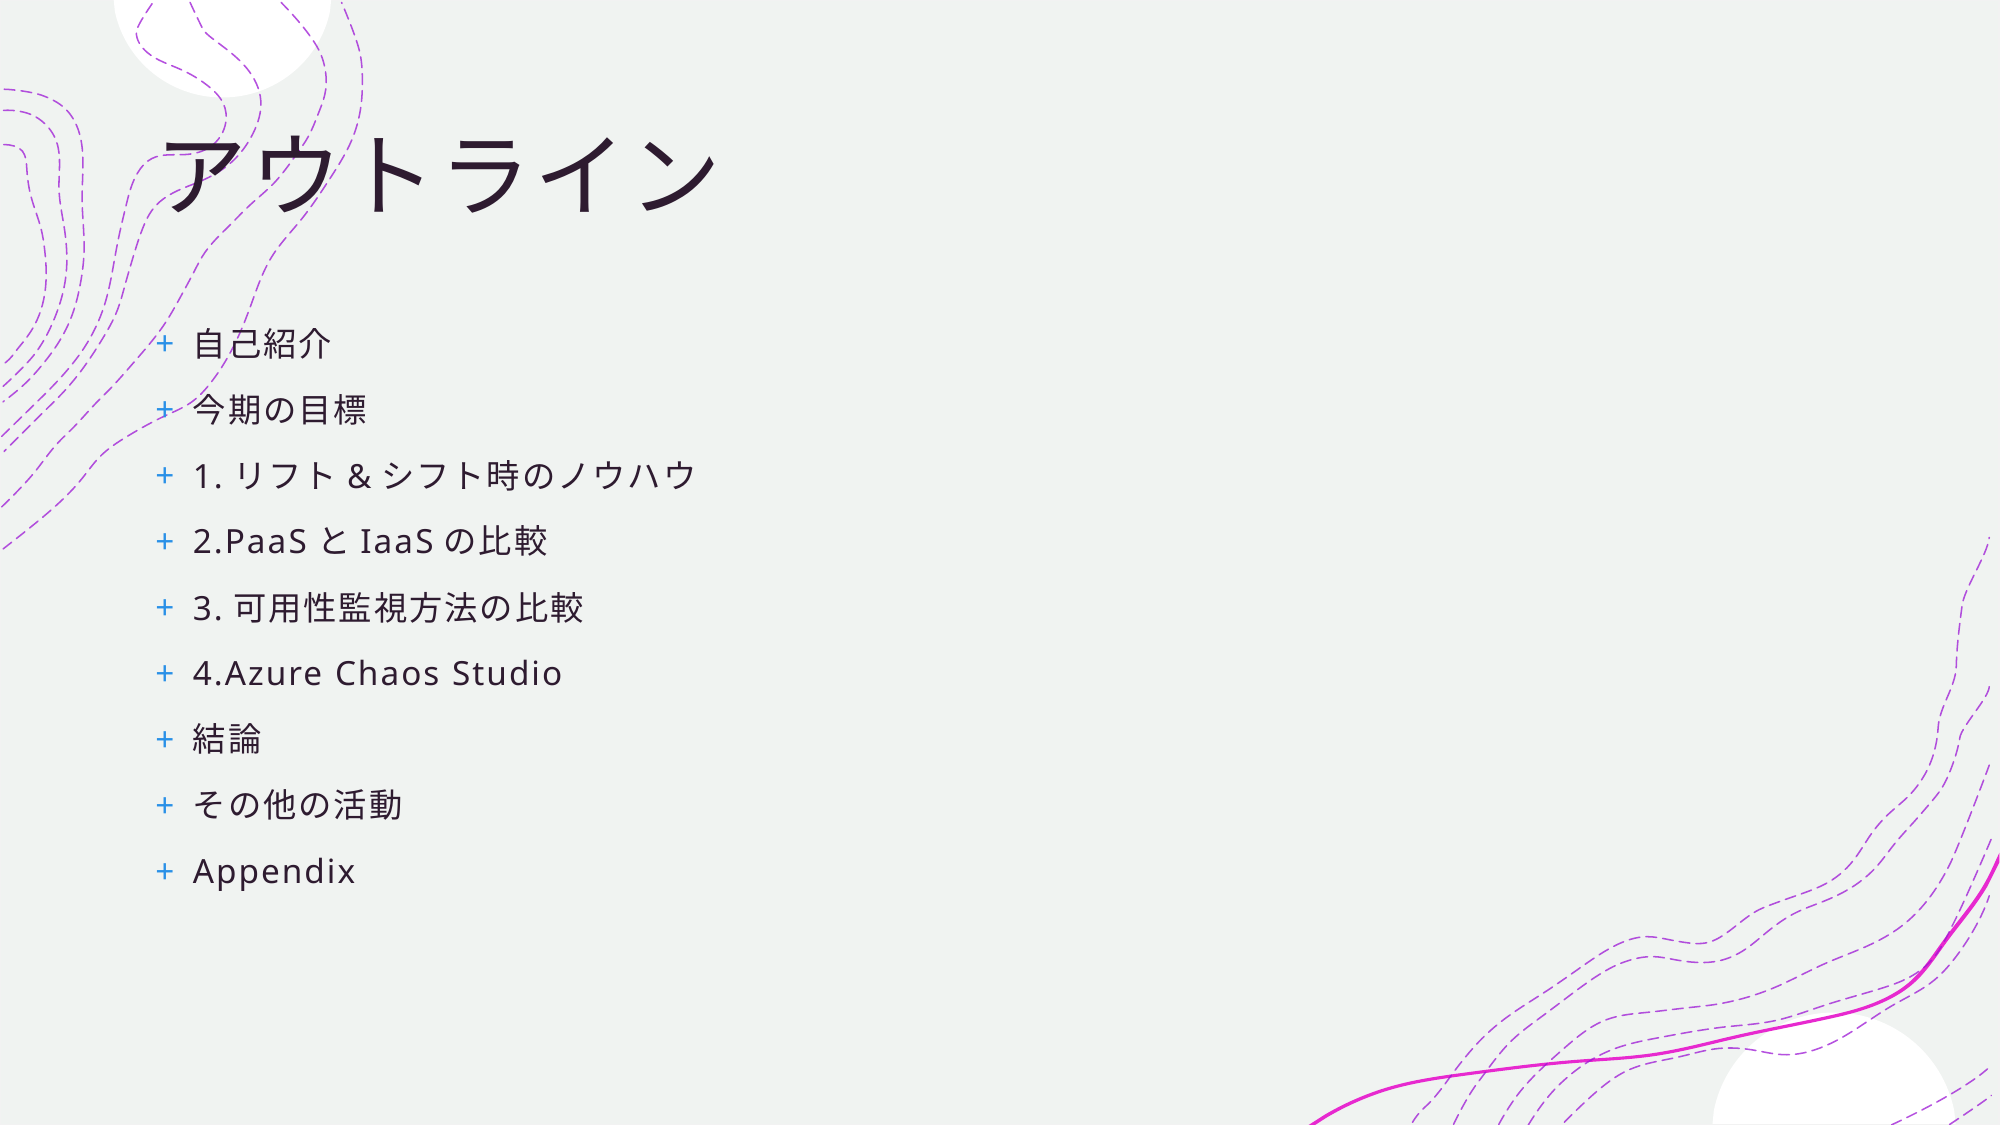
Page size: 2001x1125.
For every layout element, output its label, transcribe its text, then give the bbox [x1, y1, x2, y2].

title アウトライン [137, 59, 1863, 278]
list 自己紹介 今期の目標 1.リフト&シフト時のノウハウ 2.PaaSとIaaSの比較 3.可用性監視方法の比較 4.Azure Chaos Studio 結論 その他の活動 Appendix [137, 299, 1863, 1014]
